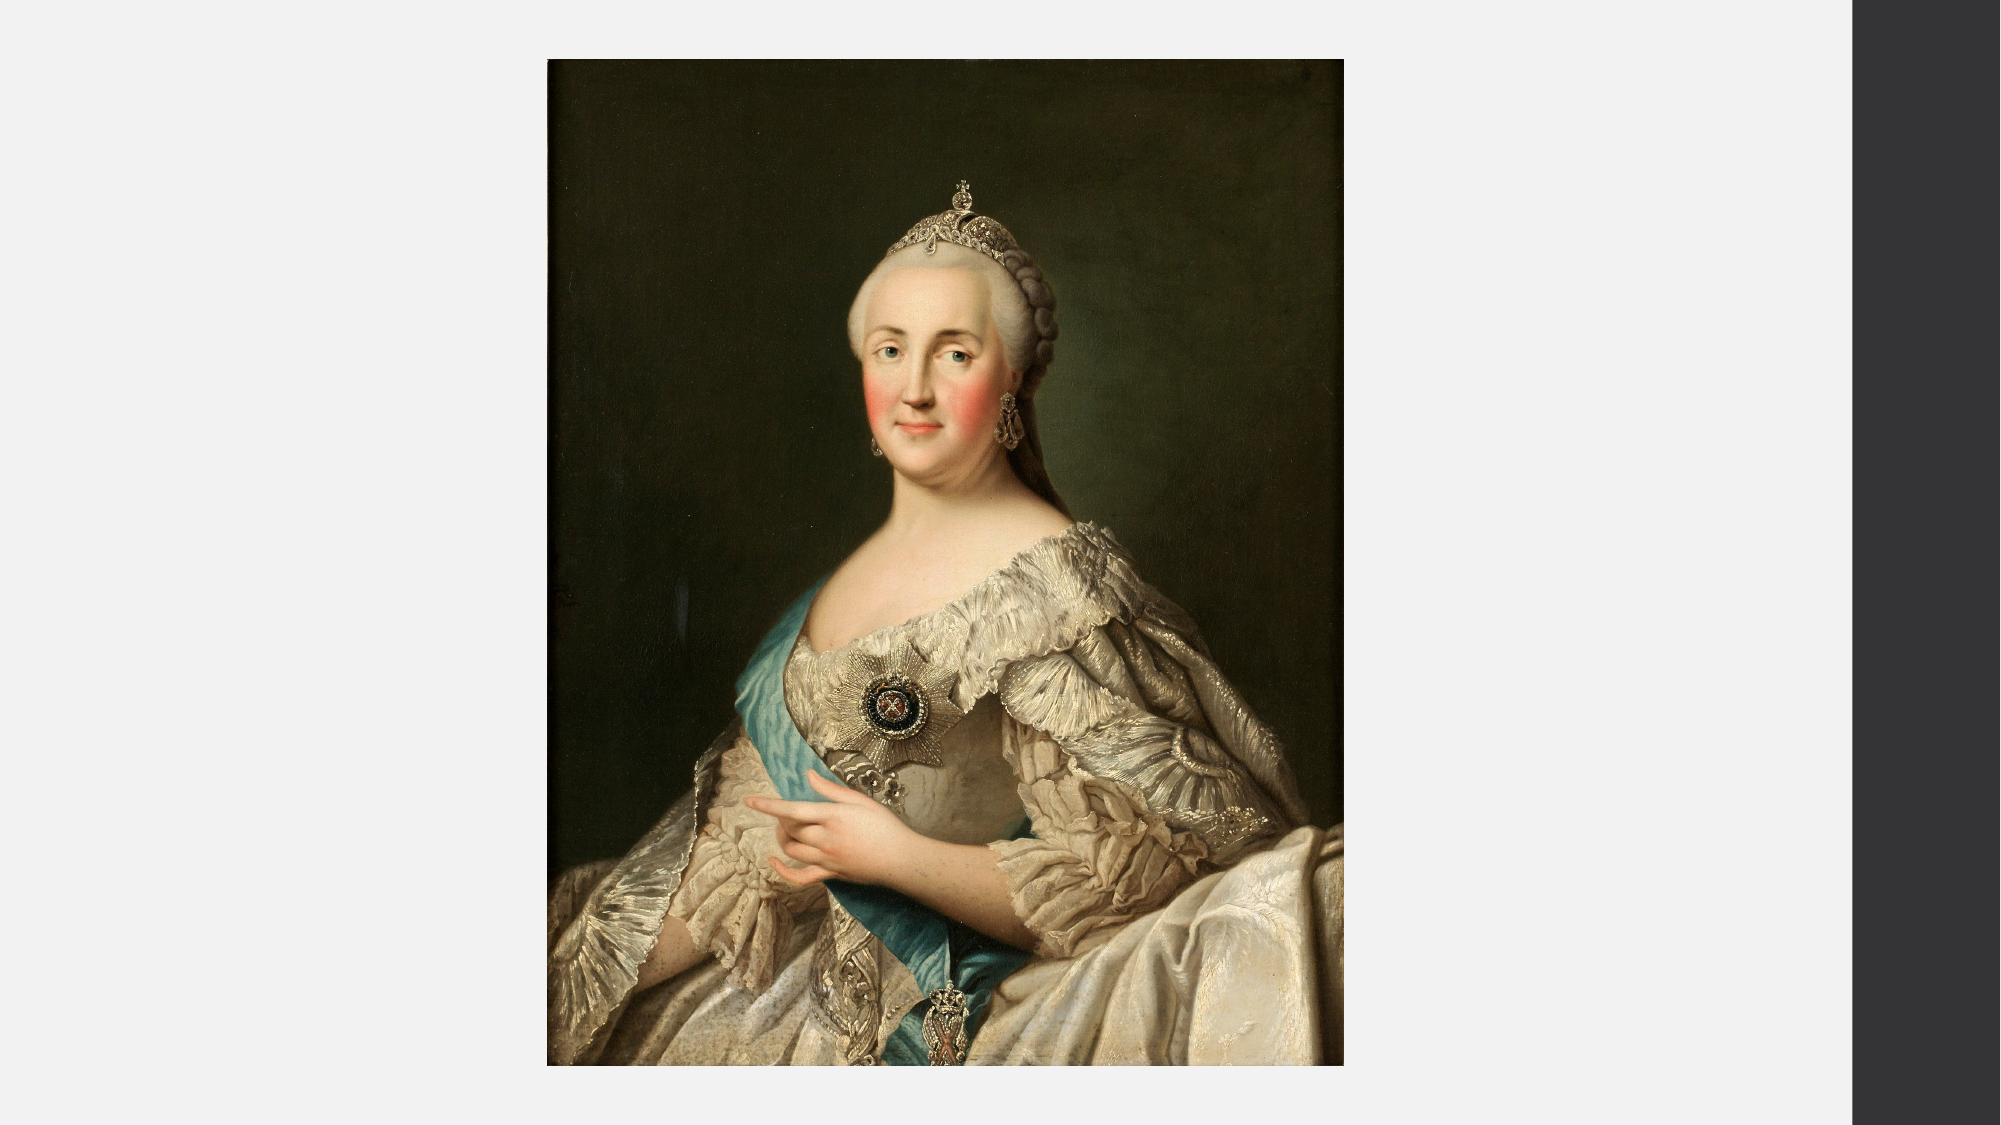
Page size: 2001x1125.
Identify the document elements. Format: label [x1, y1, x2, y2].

list [546, 59, 1344, 1066]
